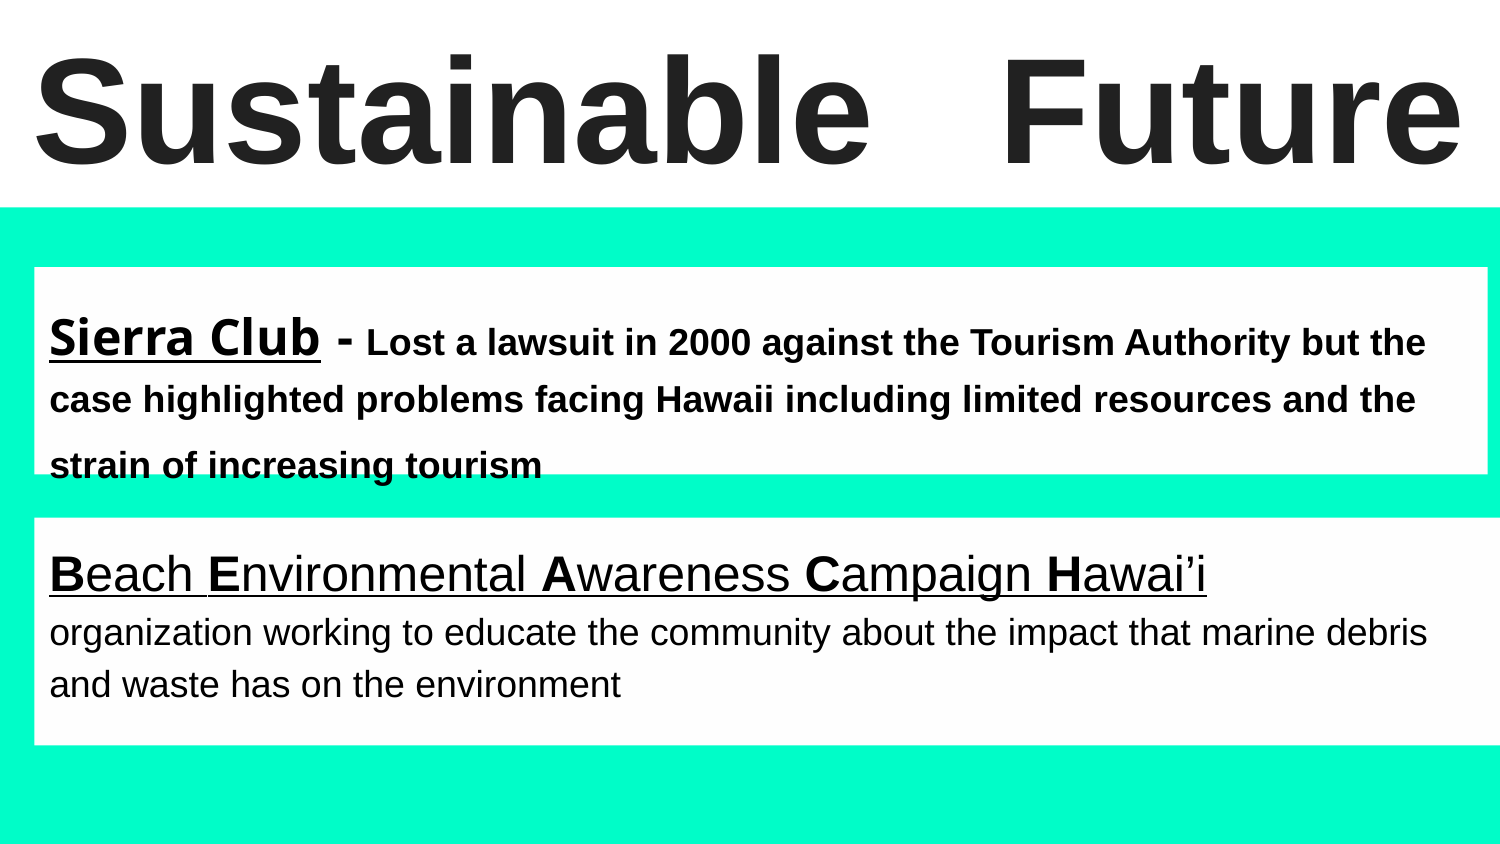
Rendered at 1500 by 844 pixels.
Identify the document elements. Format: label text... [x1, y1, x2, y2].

text_box Sierra Club - Lost a lawsuit in 2000 against the Tourism Authority but the case highlighted problems facing Hawaii including limited resources and the strain of increasing tourism [34, 267, 1488, 475]
title Sustainable Future [0, 0, 1500, 208]
text_box Beach Environmental Awareness Campaign Hawai’i organization working to educate the community about the impact that marine debris and waste has on the environment [34, 517, 1500, 746]
